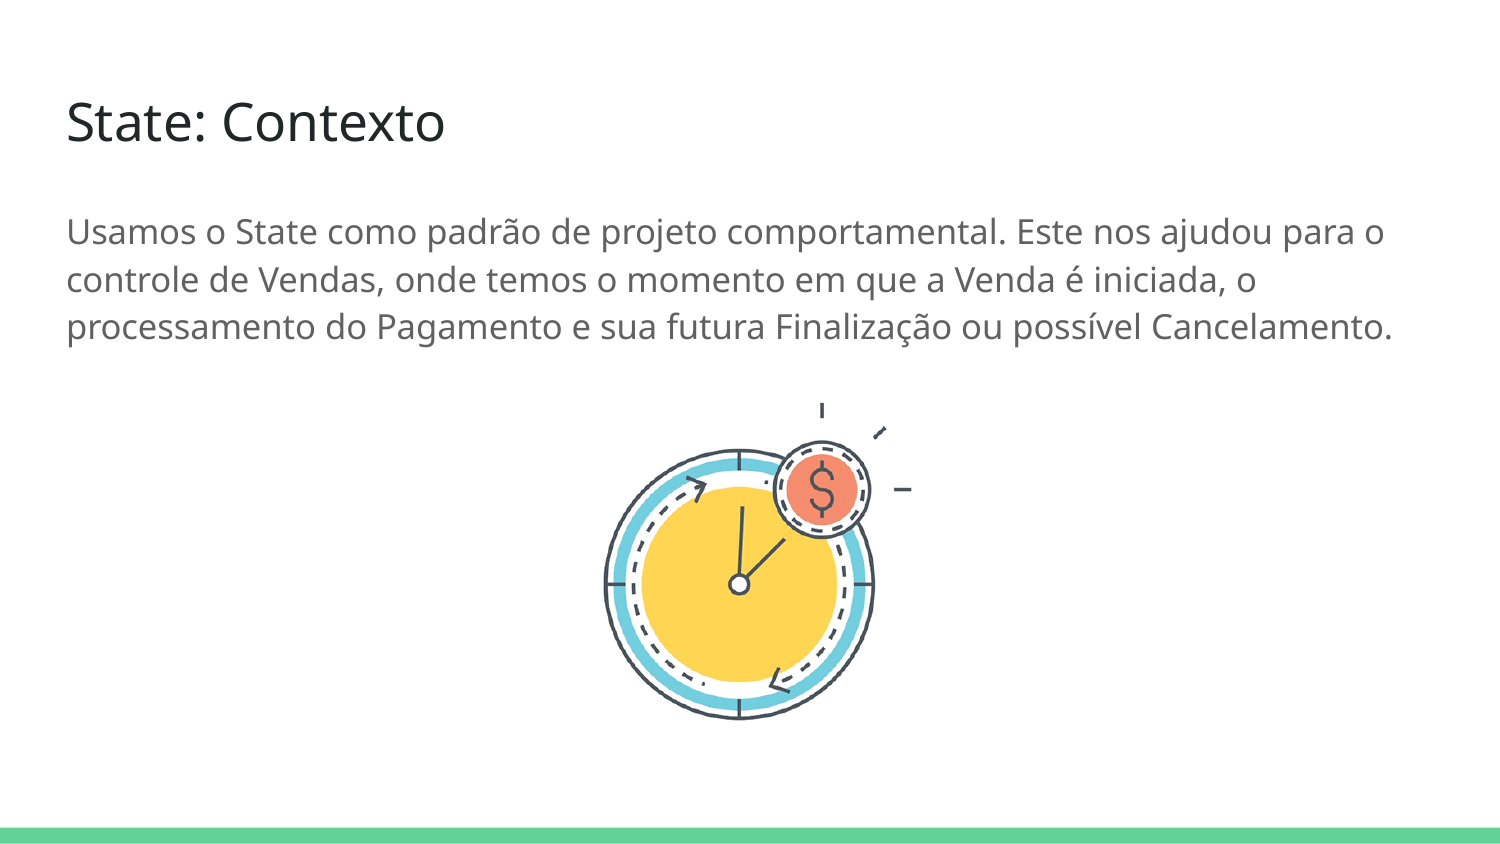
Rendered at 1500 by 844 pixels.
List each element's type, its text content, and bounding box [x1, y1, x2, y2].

picture [540, 357, 960, 778]
title State: Contexto [51, 72, 1449, 167]
list Usamos o State como padrão de projeto comportamental. Este nos ajudou para o controle de Vendas, onde temos o momento em que a Venda é iniciada, o processamento do Pagamento e sua futura Finalização ou possível Cancelamento. [51, 189, 1449, 375]
